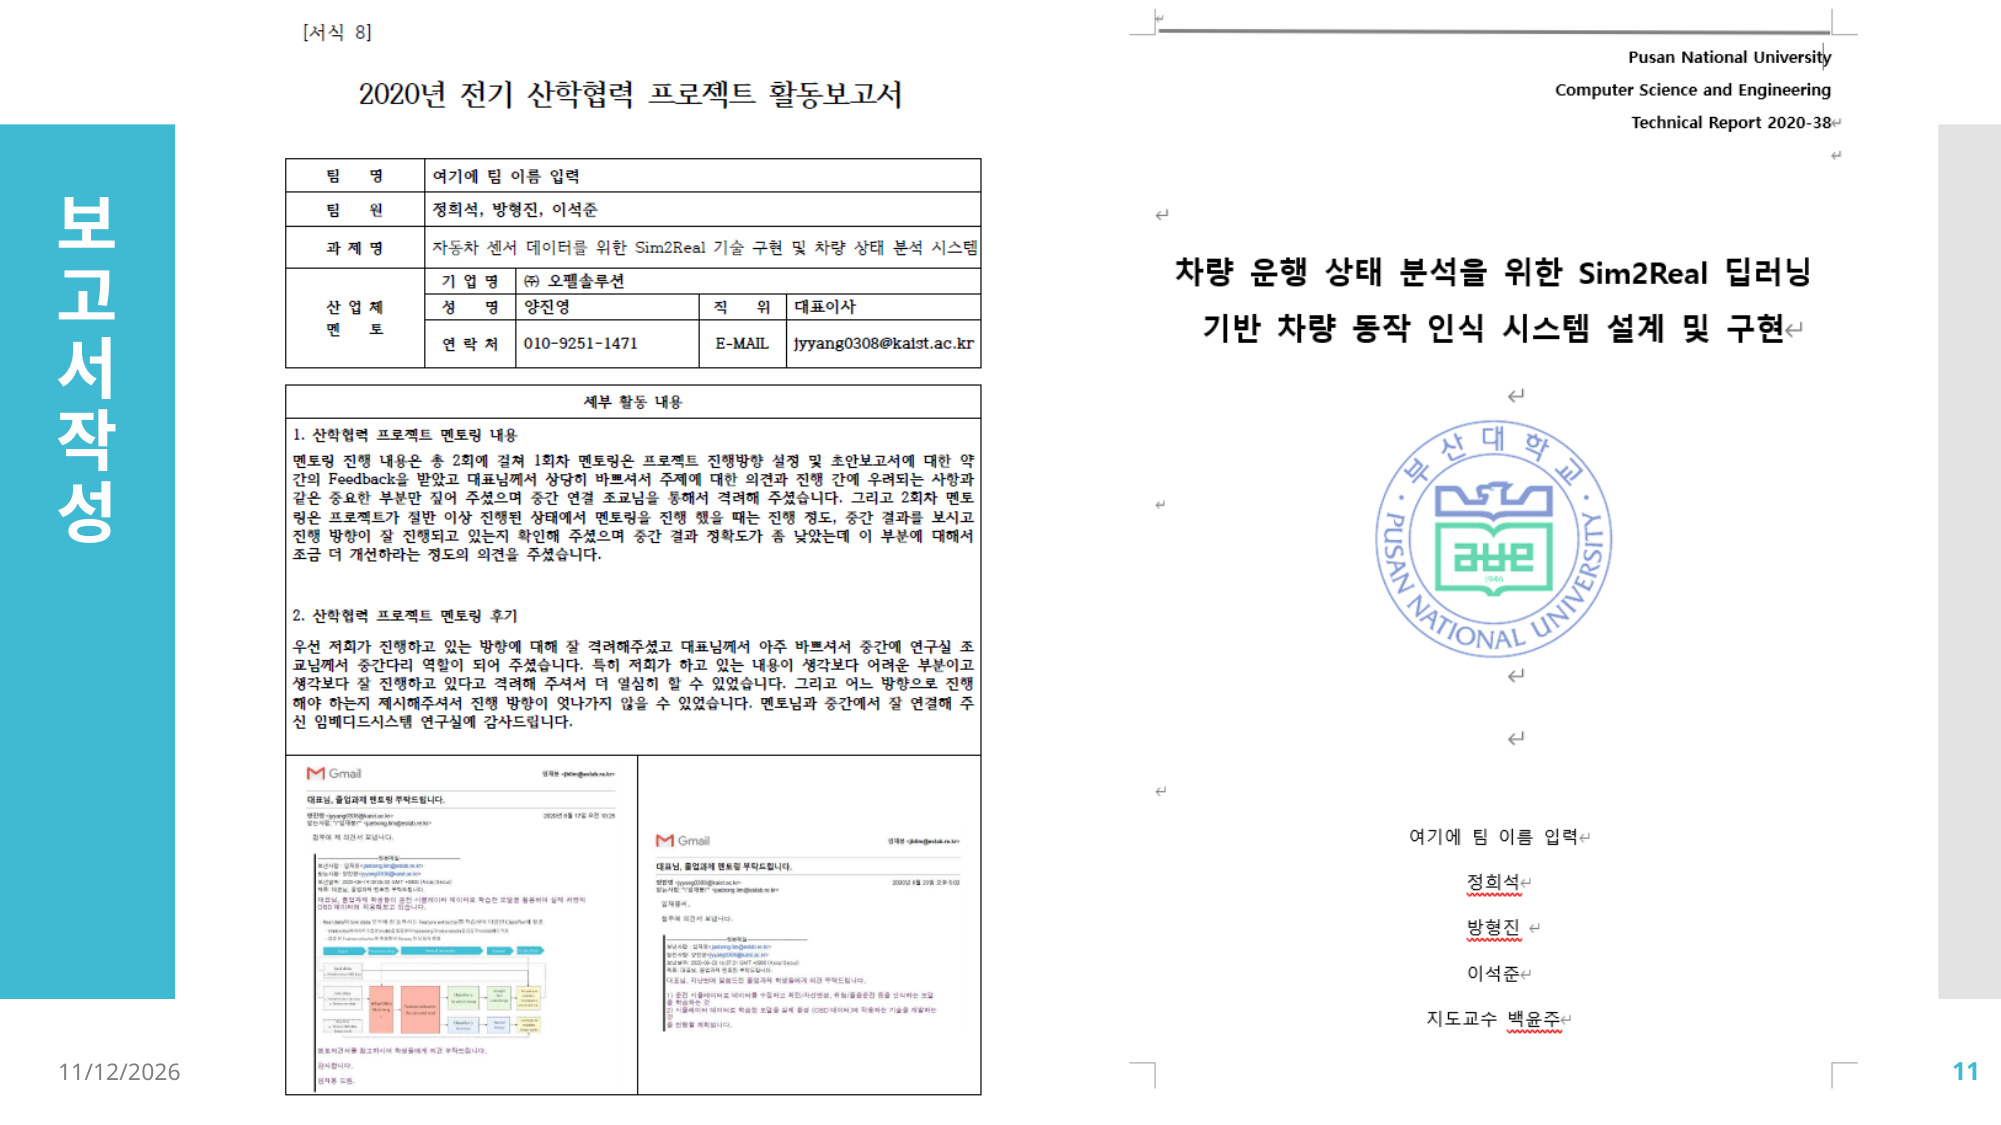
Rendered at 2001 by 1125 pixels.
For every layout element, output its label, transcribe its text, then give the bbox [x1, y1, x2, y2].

title 보고서 작성 [41, 184, 138, 940]
picture [267, 2, 1010, 1125]
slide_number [43, 1042, 267, 1103]
slide_number 11 [1744, 1042, 1996, 1103]
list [1116, 0, 1937, 1100]
